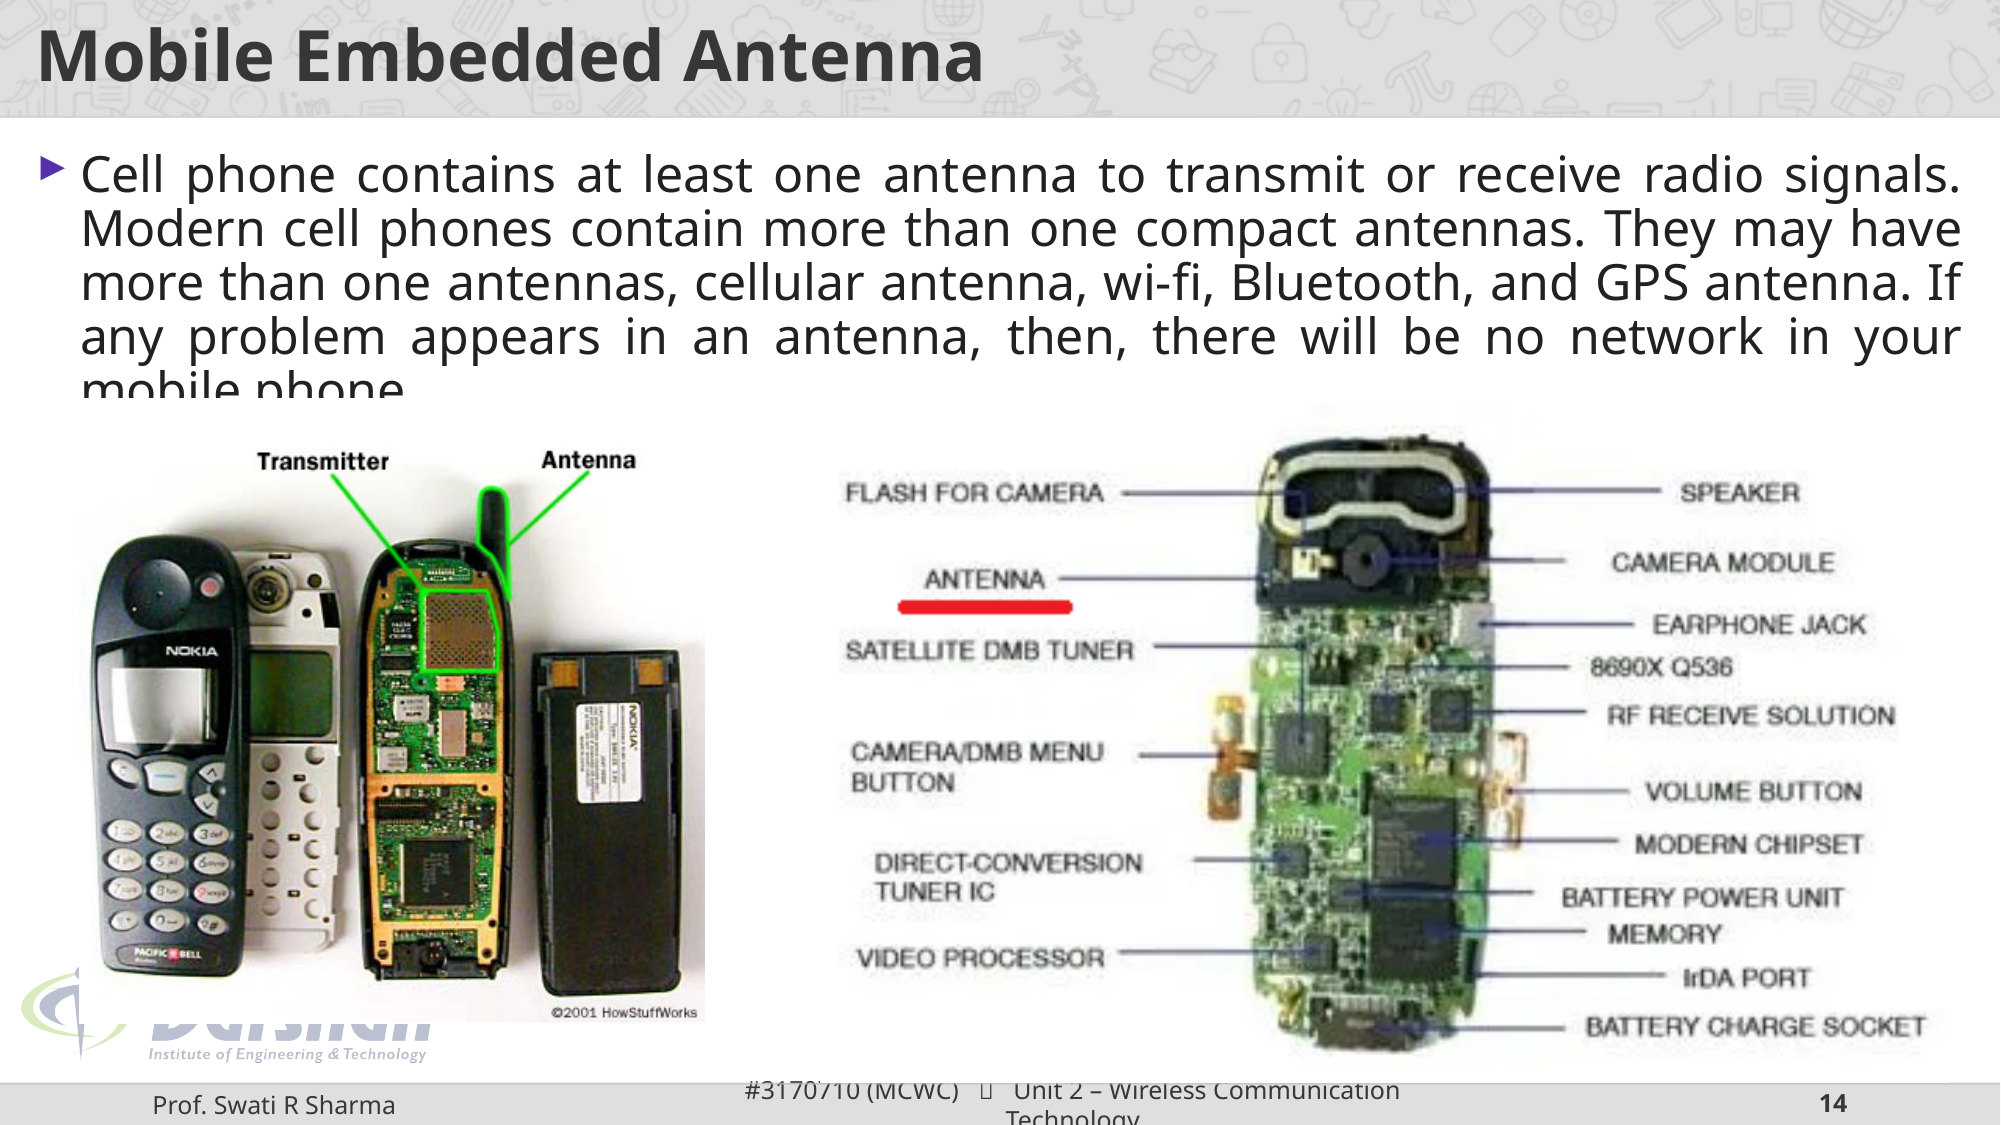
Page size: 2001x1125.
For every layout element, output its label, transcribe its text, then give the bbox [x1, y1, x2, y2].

picture [79, 398, 705, 1024]
list Cell phone contains at least one antenna to transmit or receive radio signals. Modern cell phones contain more than one compact antennas. They may have more than one antennas, cellular antenna, wi-fi, Bluetooth, and GPS antenna. If any problem appears in an antenna, then, there will be no network in your mobile phone. [21, 141, 1979, 1059]
title Mobile Embedded Antenna [0, 0, 2000, 117]
picture [820, 401, 1947, 1083]
